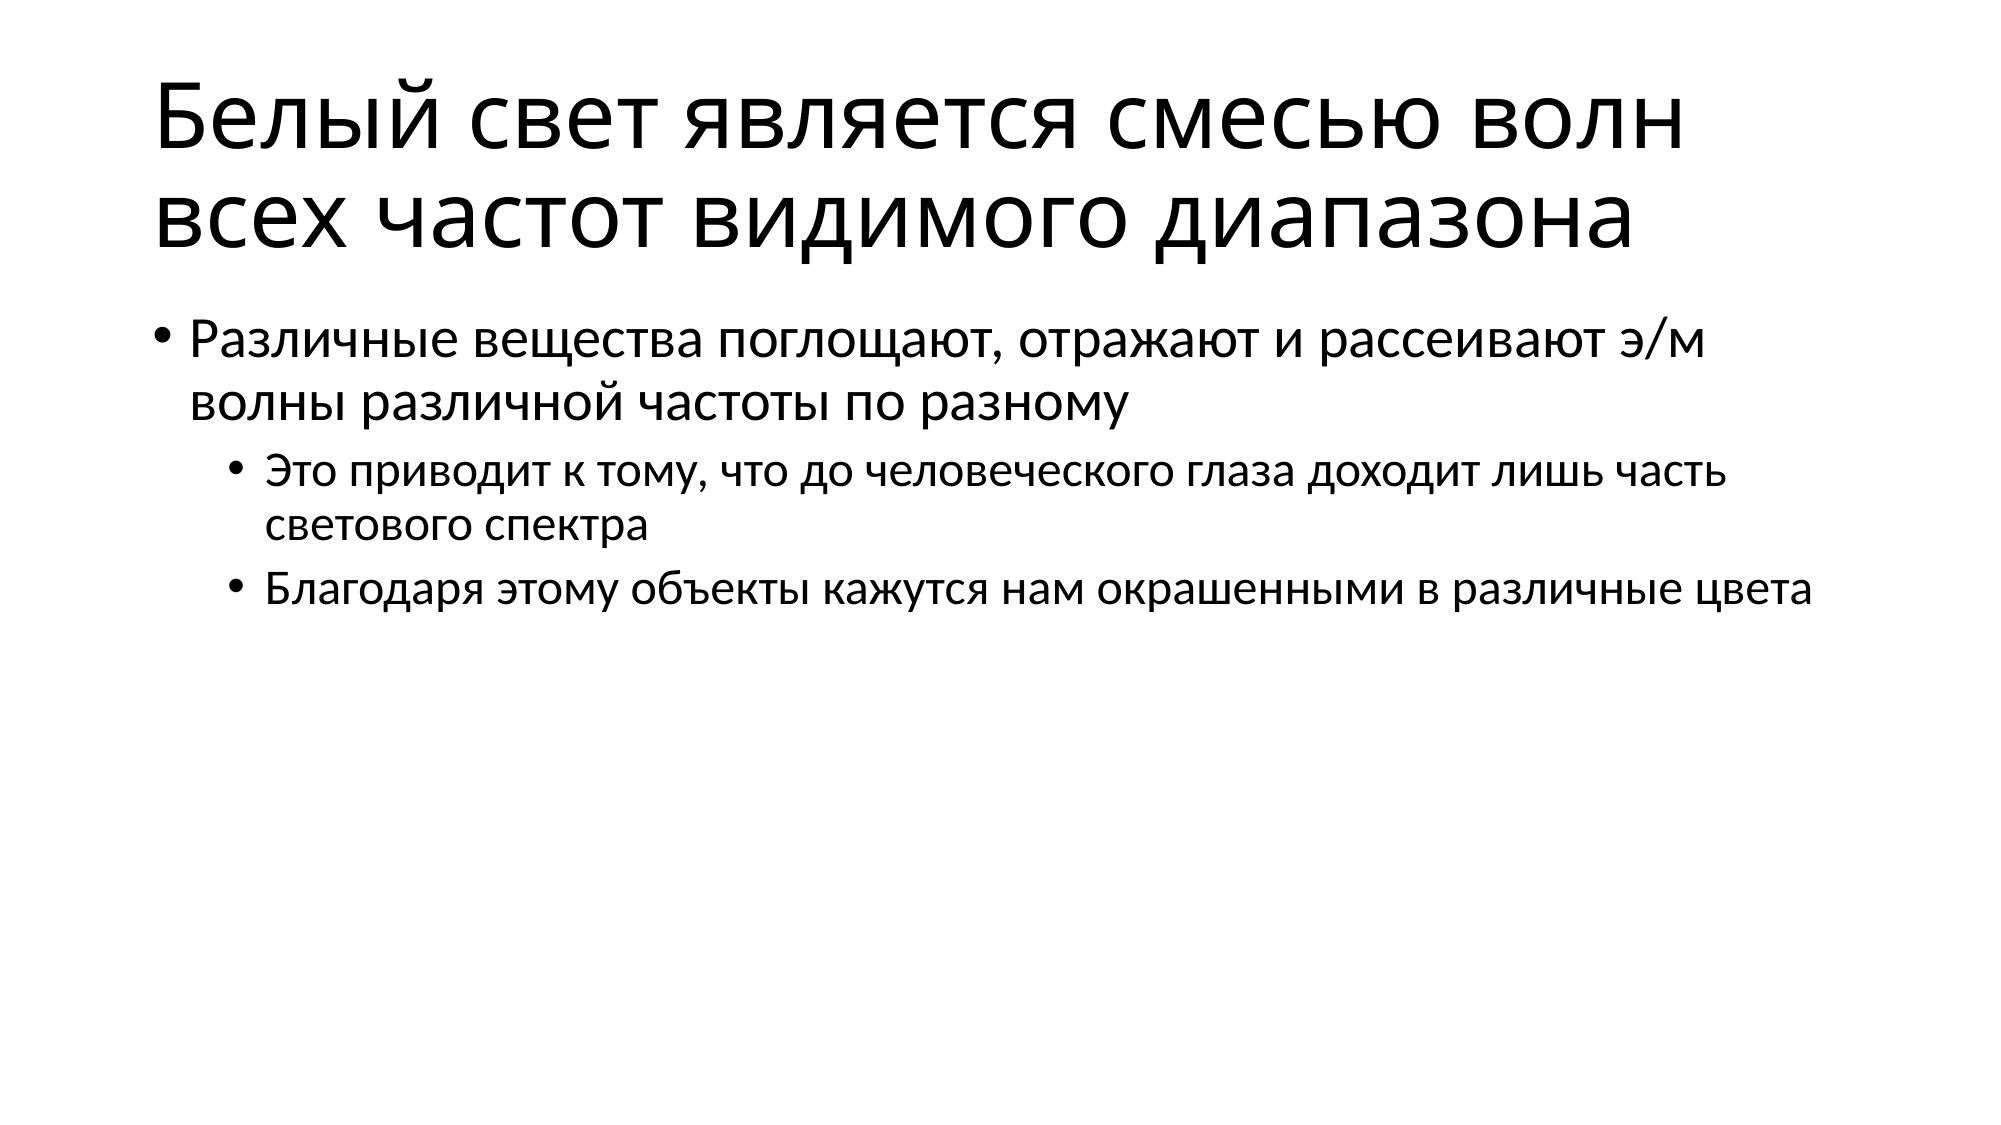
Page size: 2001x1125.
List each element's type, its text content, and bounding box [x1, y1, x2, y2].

title Белый свет является смесью волн всех частот видимого диапазона [137, 59, 1863, 278]
list Различные вещества поглощают, отражают и рассеивают э/м волны различной частоты по разному Это приводит к тому, что до человеческого глаза доходит лишь часть светового спектра Благодаря этому объекты кажутся нам окрашенными в различные цвета [137, 299, 1863, 1014]
